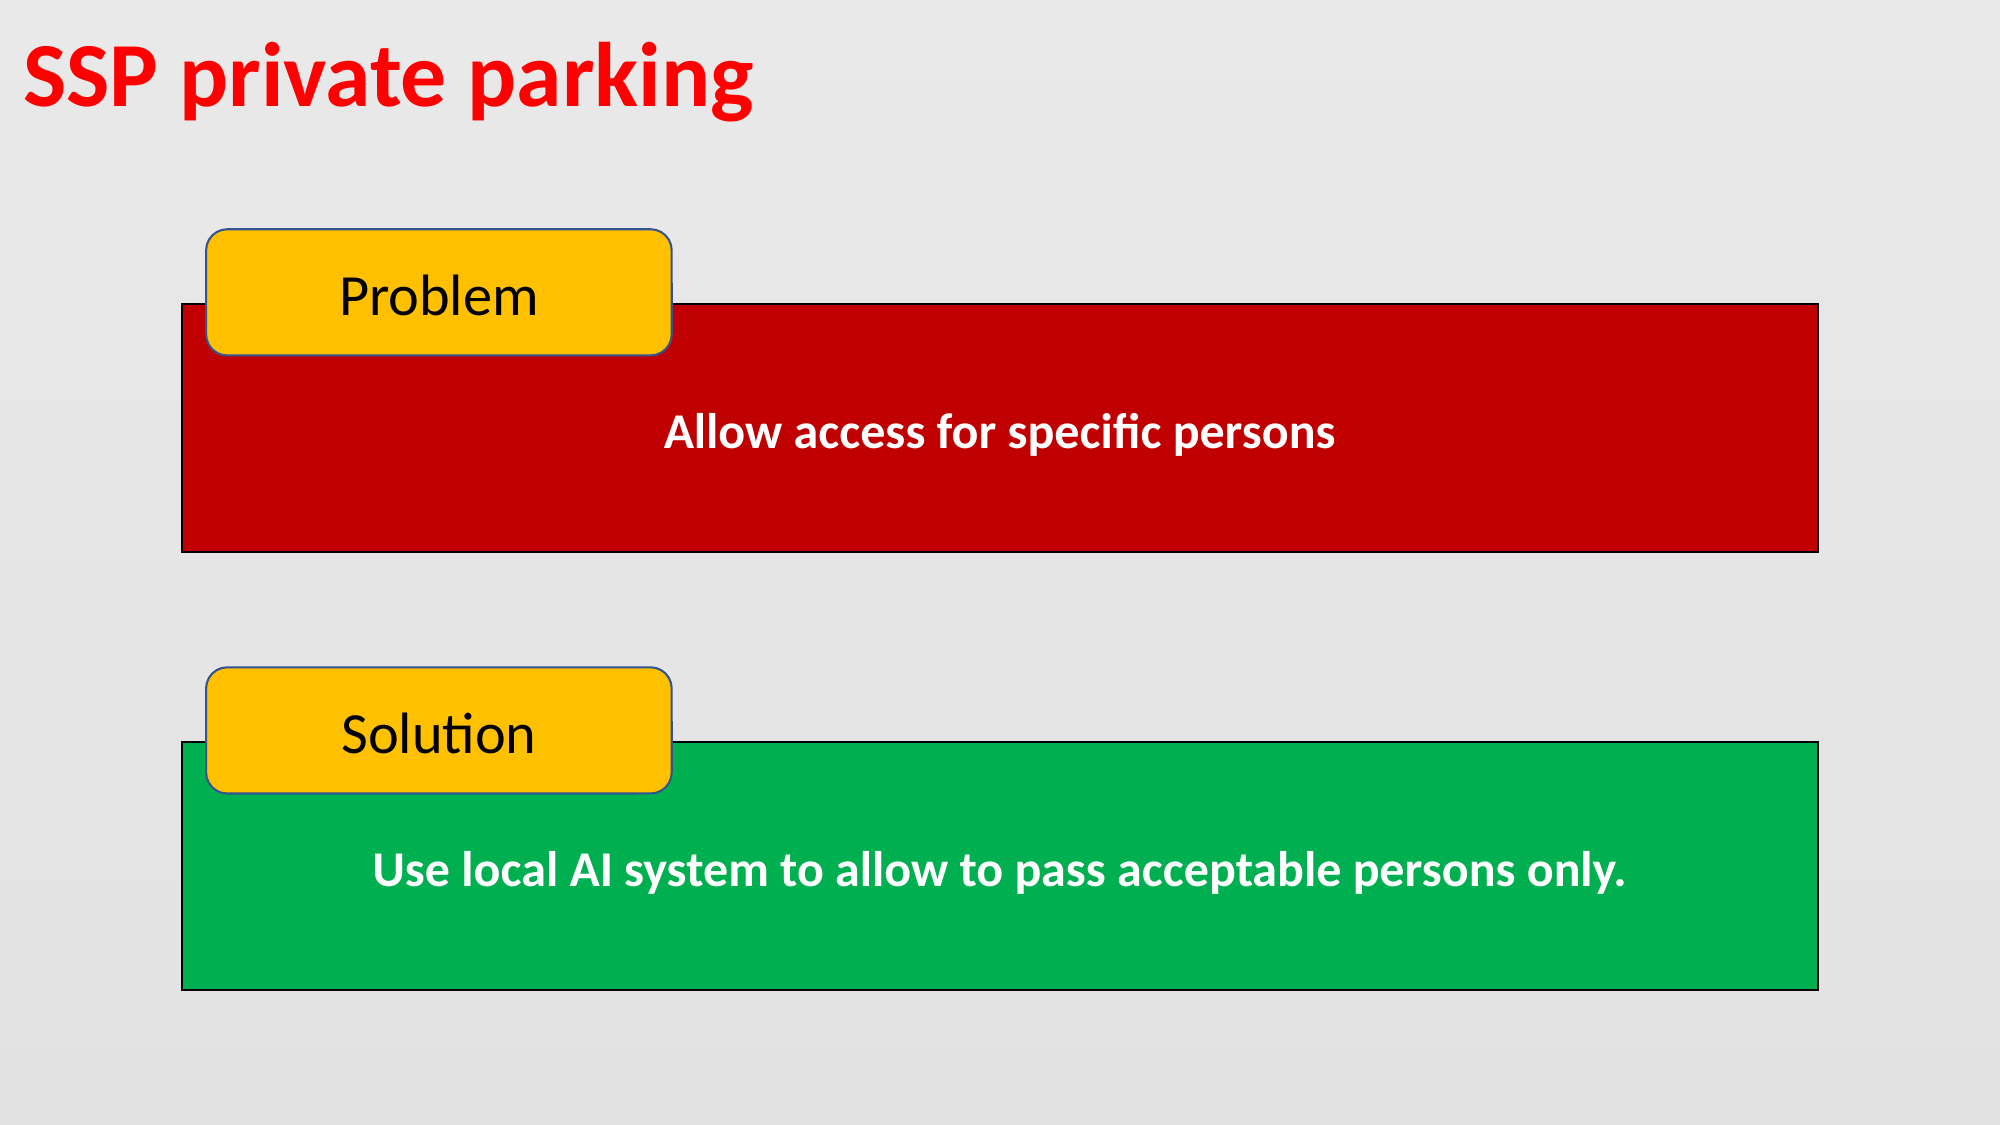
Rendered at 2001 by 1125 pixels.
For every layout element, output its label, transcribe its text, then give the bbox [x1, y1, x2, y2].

text_box SSP private parking [8, 6, 770, 132]
text_box Allow access for specific persons [181, 303, 1819, 553]
text_box Solution [205, 666, 673, 795]
text_box Use local AI system to allow to pass acceptable persons only. [181, 741, 1819, 991]
text_box Problem [205, 228, 673, 357]
